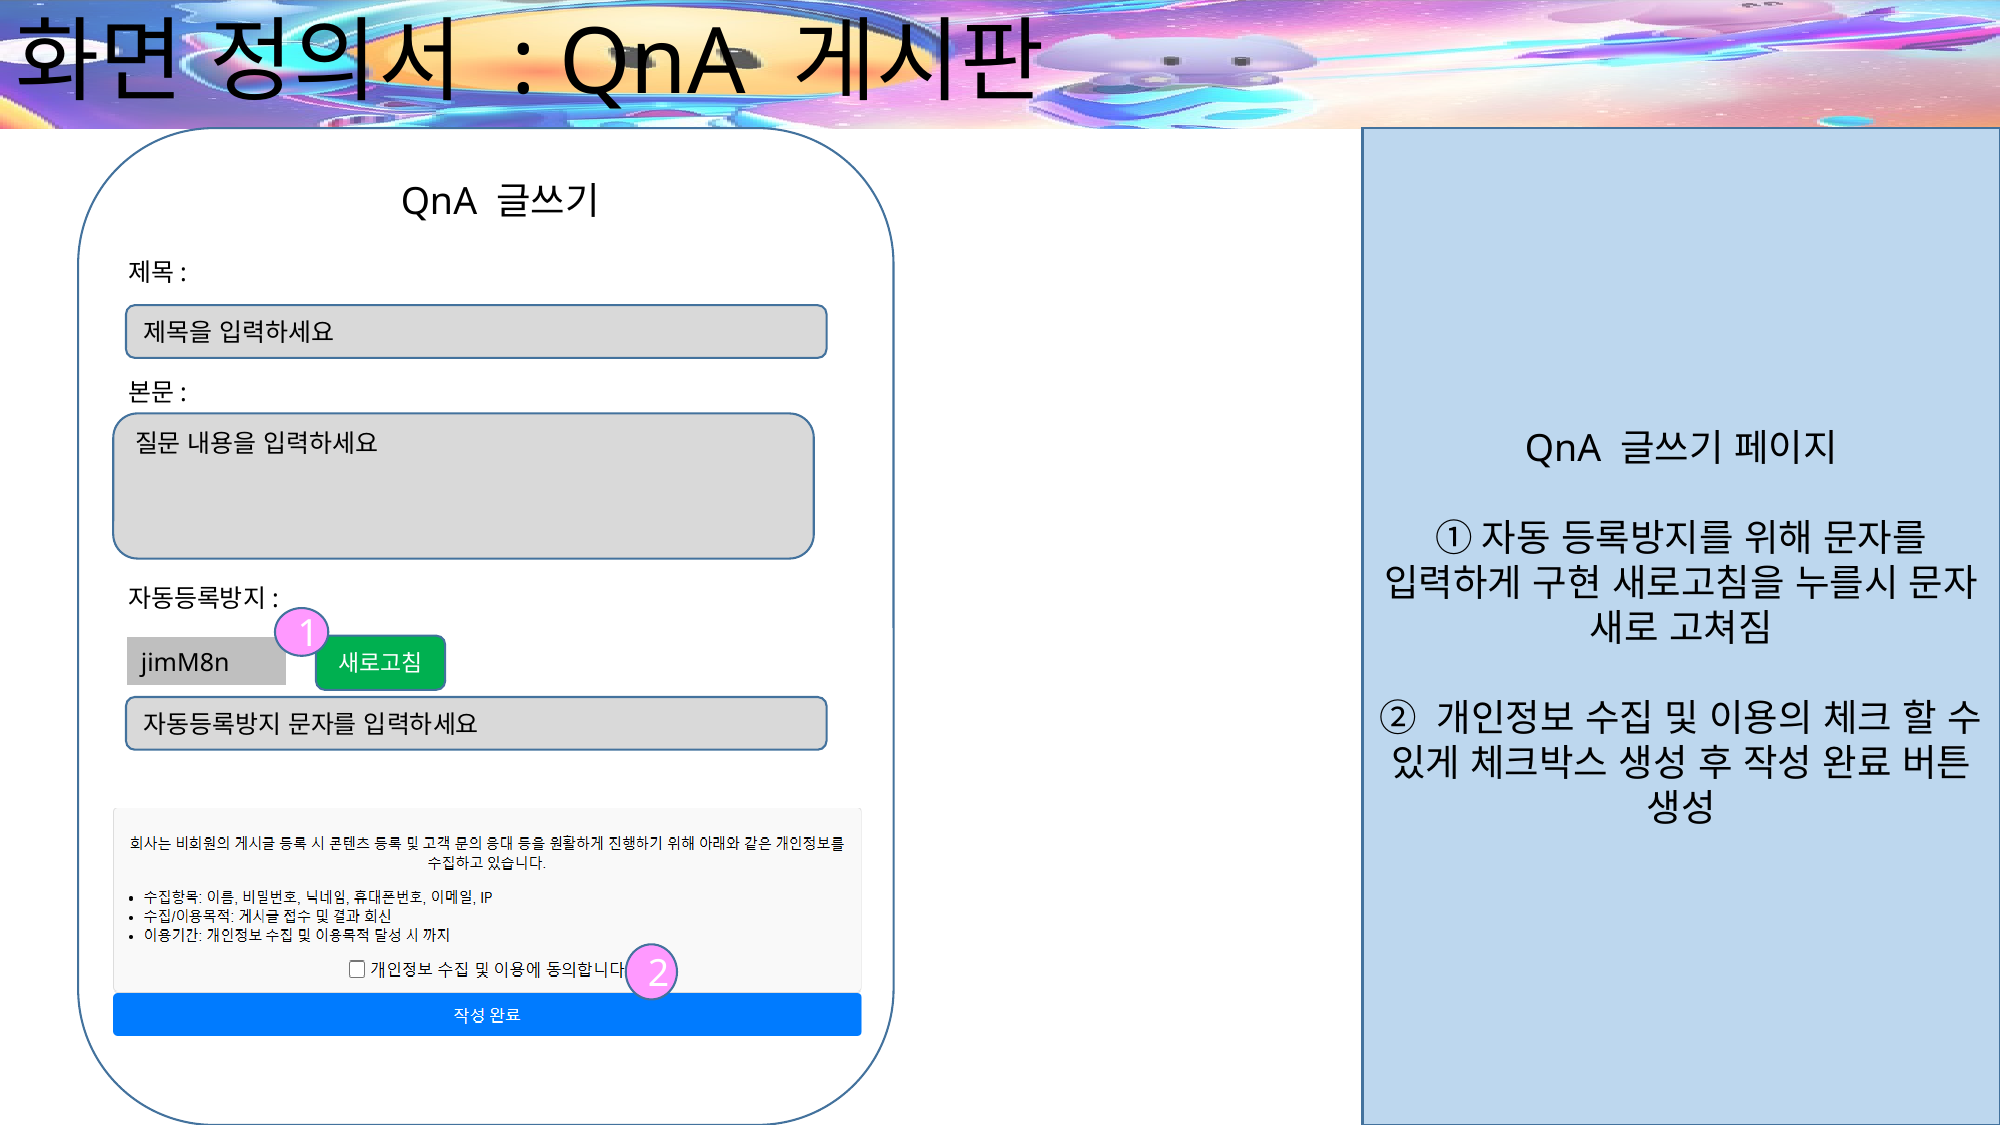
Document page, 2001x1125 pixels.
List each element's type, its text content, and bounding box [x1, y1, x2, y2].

text_box 제목: [112, 255, 205, 288]
text_box QnA 글쓰기 페이지 ①자동 등록방지를 위해 문자를 입력하게 구현 새로고침을 누를시 문자 새로 고쳐짐 ② 개인정보 수집 및 이용의 체크 할 수 있게 체크박스 생성 후 작성 완료 버튼 생성 [1361, 127, 2000, 1125]
picture [113, 808, 862, 1038]
text_box 제목을 입력하세요 [124, 304, 828, 359]
text_box 질문 내용을 입력하세요 [112, 412, 815, 560]
text_box QnA 글쓰기 [286, 168, 714, 231]
text_box 자동등록방지: [112, 579, 317, 615]
text_box 본문: [112, 375, 205, 408]
text_box [77, 127, 895, 1125]
text_box 새로고침 [314, 634, 447, 691]
text_box 1 [273, 606, 330, 657]
text_box jimM8n [125, 635, 288, 688]
title 화면 정의서 : QnA 게시판 [0, 0, 2000, 129]
text_box 자동등록방지 문자를 입력하세요 [124, 695, 828, 751]
